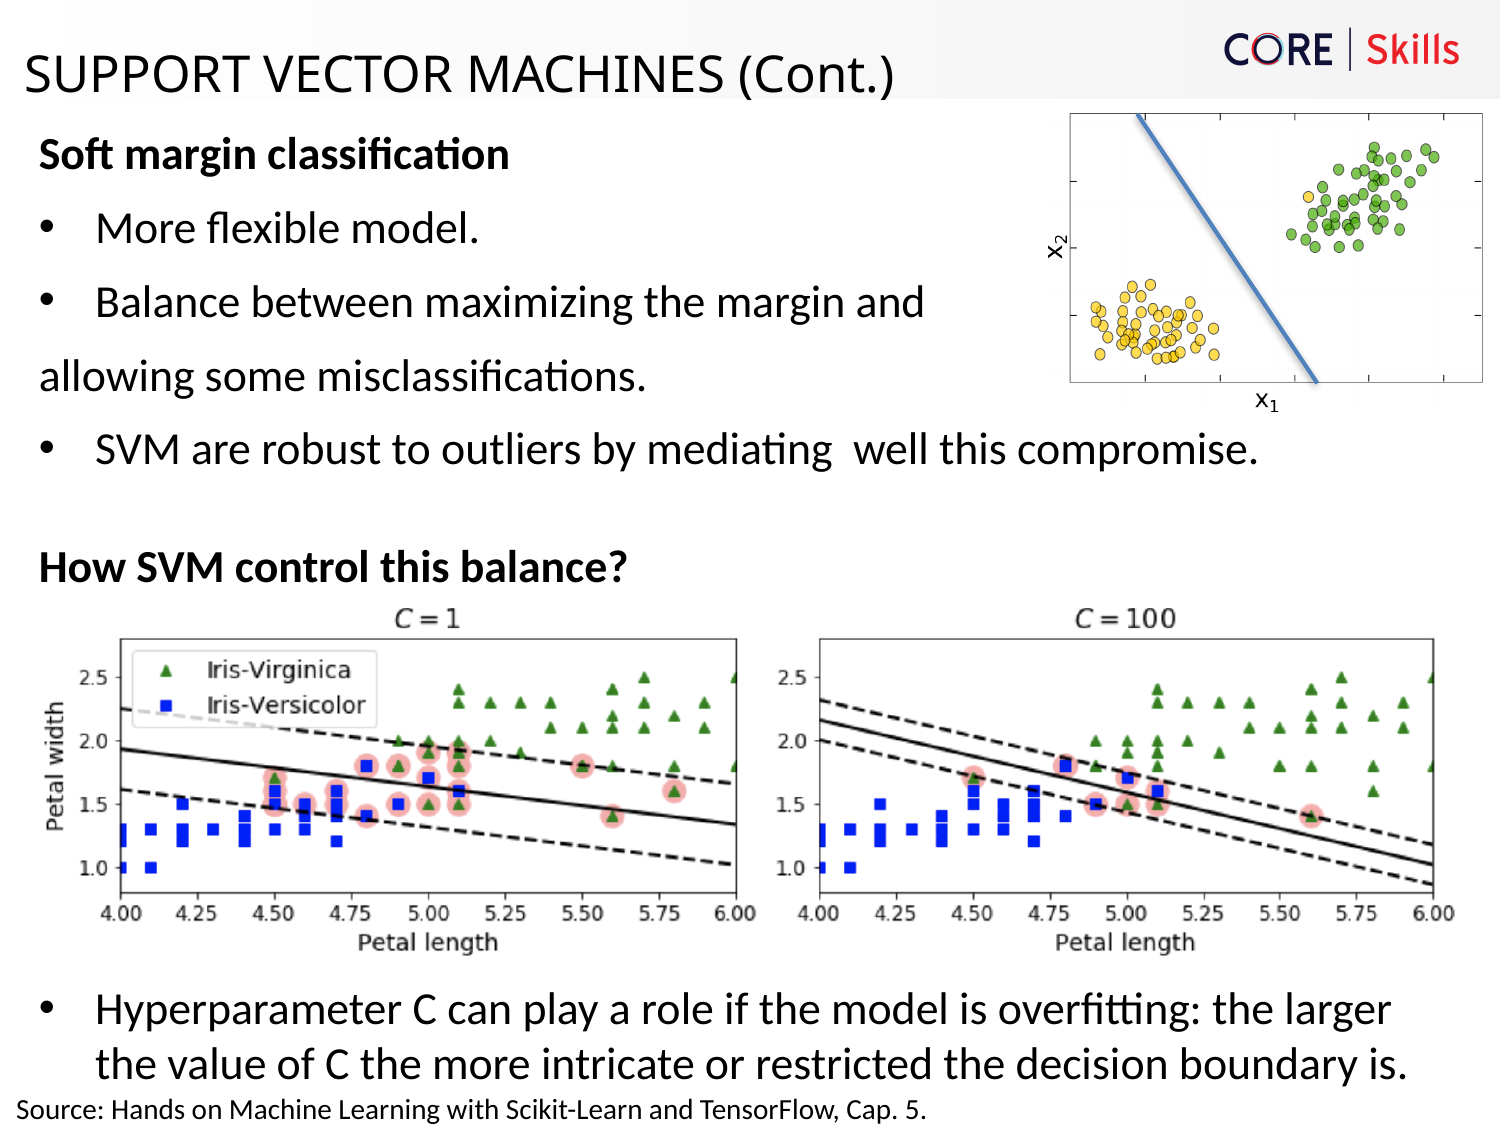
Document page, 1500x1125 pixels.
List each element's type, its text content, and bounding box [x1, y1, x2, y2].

text_box Soft margin classification More flexible model. Balance between maximizing the margin and allowing some misclassifications. SVM are robust to outliers by mediating well this compromise. How SVM control this balance? Hyperparameter C can play a role if the model is overfitting: the larger the value of C the more intricate or restricted the decision boundary is. [18, 147, 1481, 1099]
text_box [1047, 113, 1483, 413]
text_box SUPPORT VECTOR MACHINES (Cont.) [4, 108, 1371, 147]
picture [0, 0, 1500, 100]
picture [18, 601, 1463, 961]
text_box Source: Hands on Machine Learning with Scikit-Learn and TensorFlow, Cap. 5. [1, 1083, 944, 1125]
